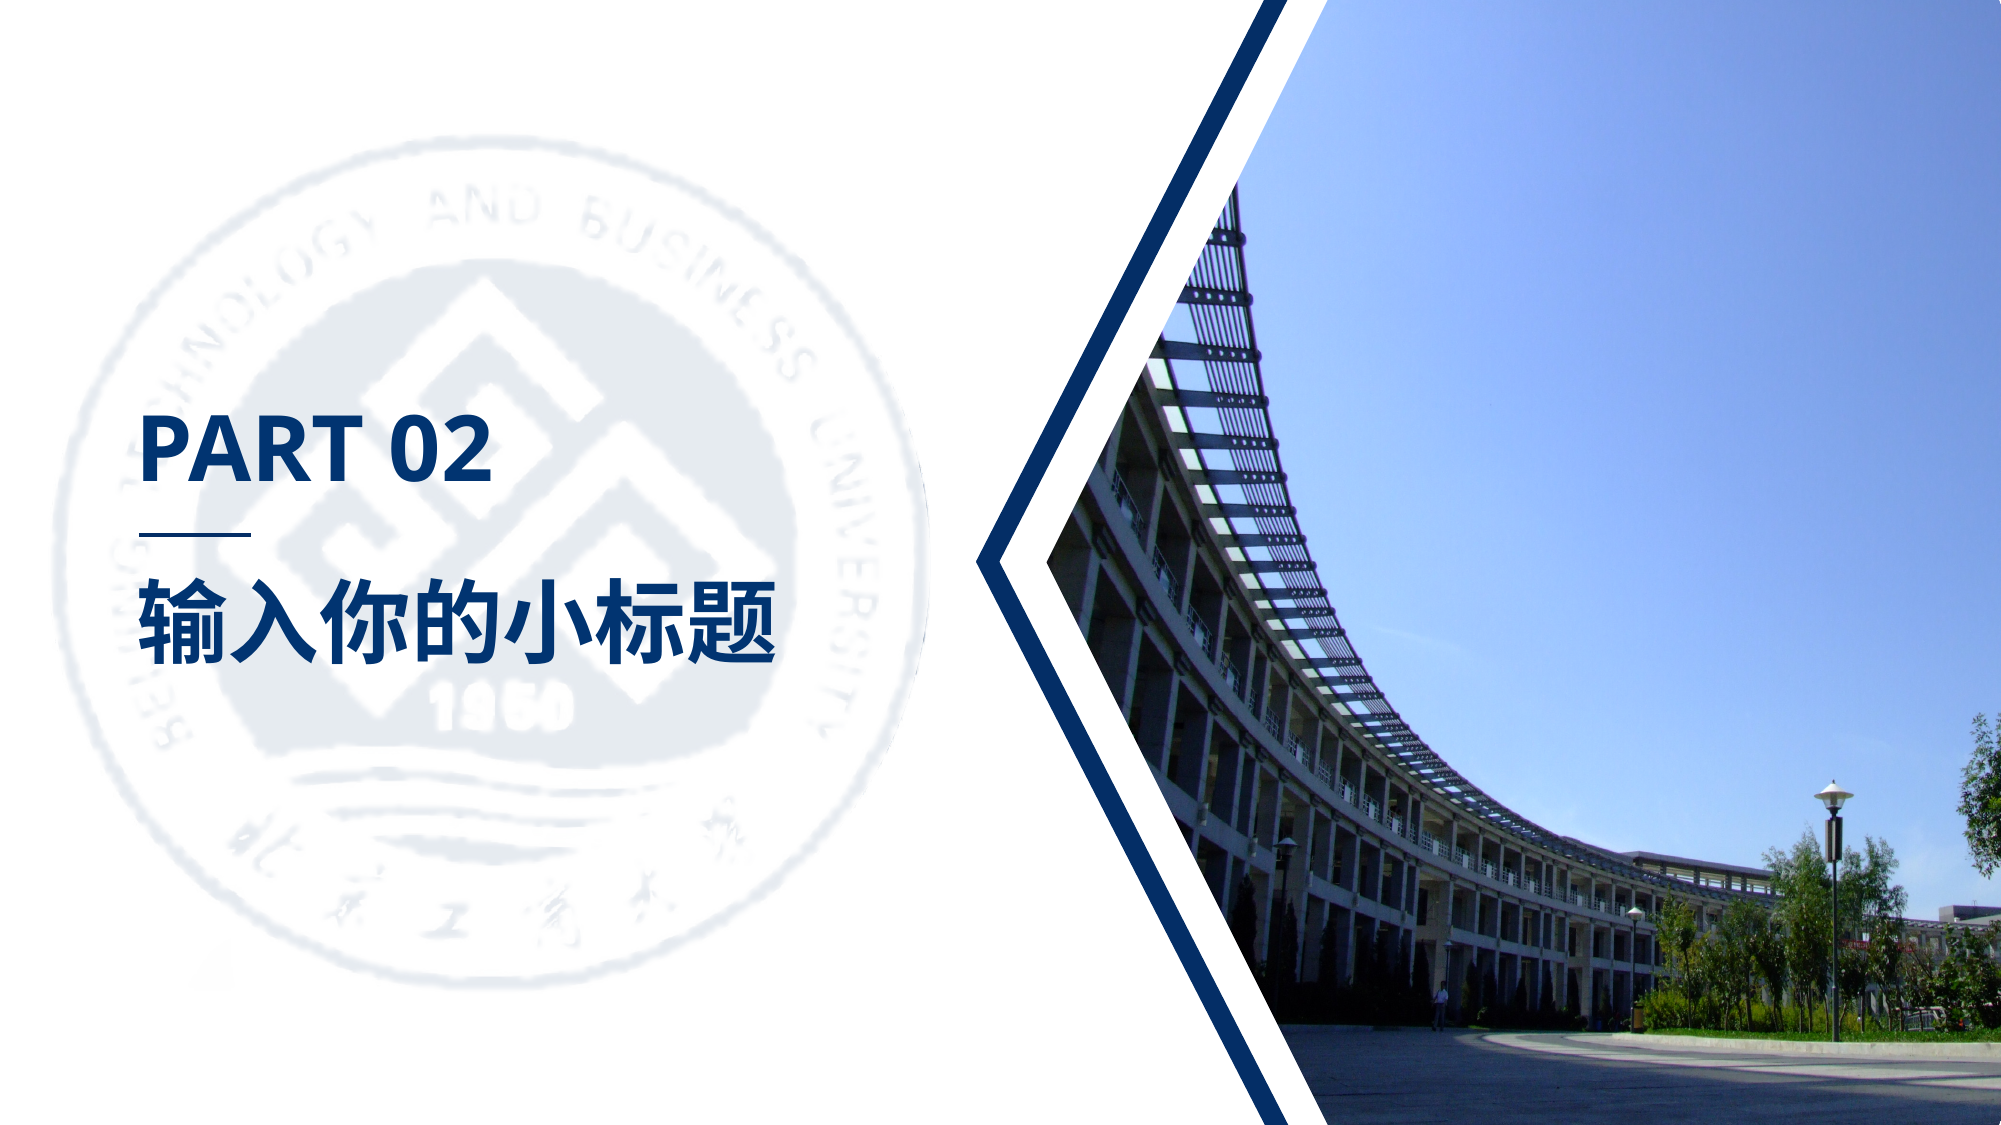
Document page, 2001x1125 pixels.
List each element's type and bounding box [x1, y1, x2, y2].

text_box [104, 382, 811, 684]
text_box [48, 126, 931, 999]
text_box [985, 0, 2000, 1125]
